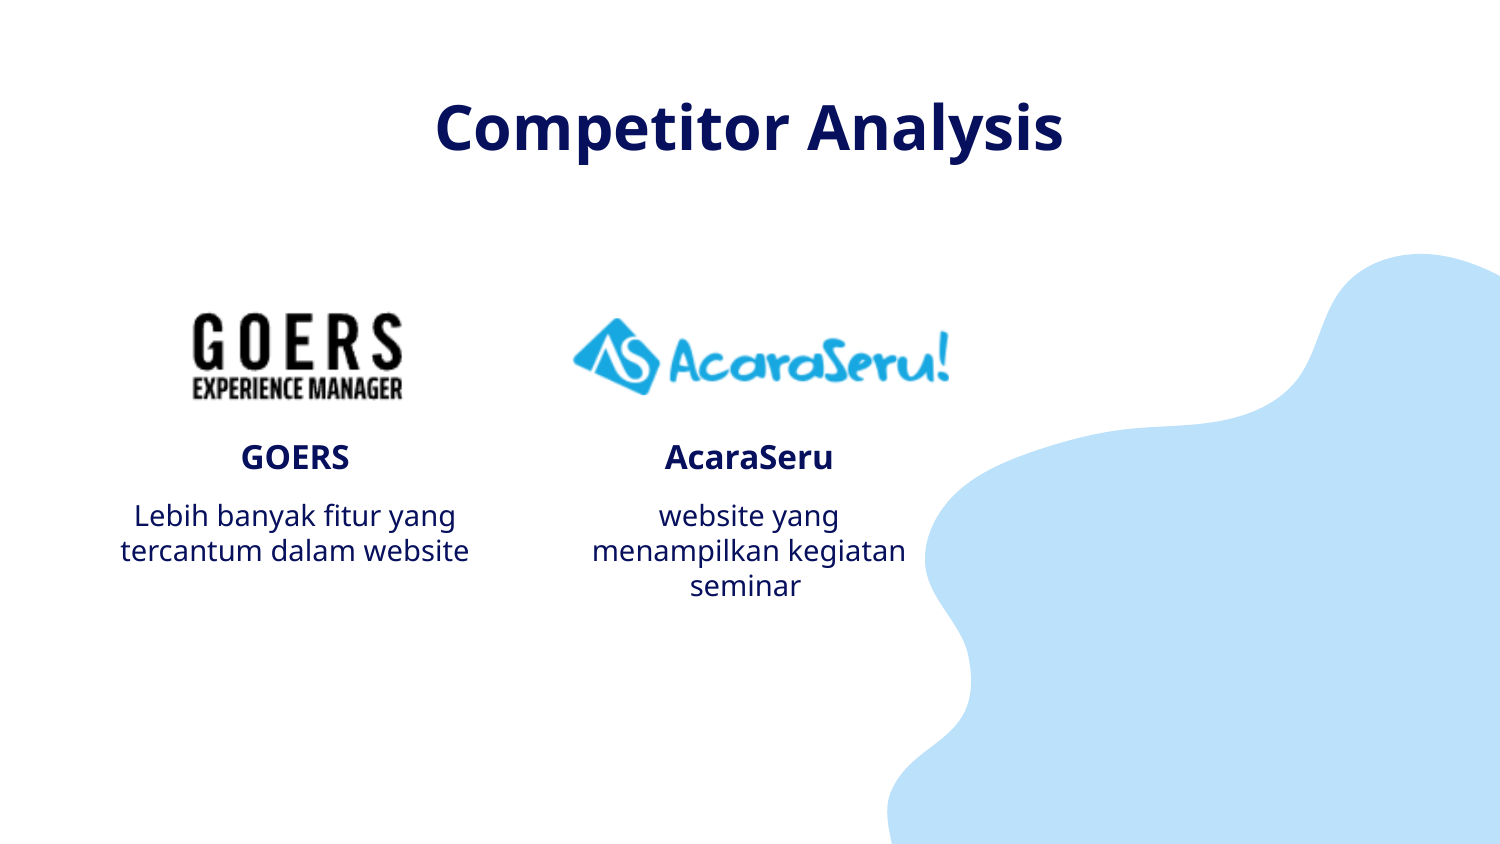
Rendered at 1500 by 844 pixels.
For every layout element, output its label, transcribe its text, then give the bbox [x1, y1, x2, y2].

picture [168, 281, 422, 421]
title Competitor Analysis [75, 72, 1425, 167]
subtitle Lebih banyak fitur yang tercantum dalam website [102, 481, 488, 613]
title AcaraSeru [556, 421, 943, 481]
title GOERS [102, 421, 488, 481]
subtitle website yang menampilkan kegiatan seminar [556, 481, 943, 613]
picture [519, 292, 979, 410]
